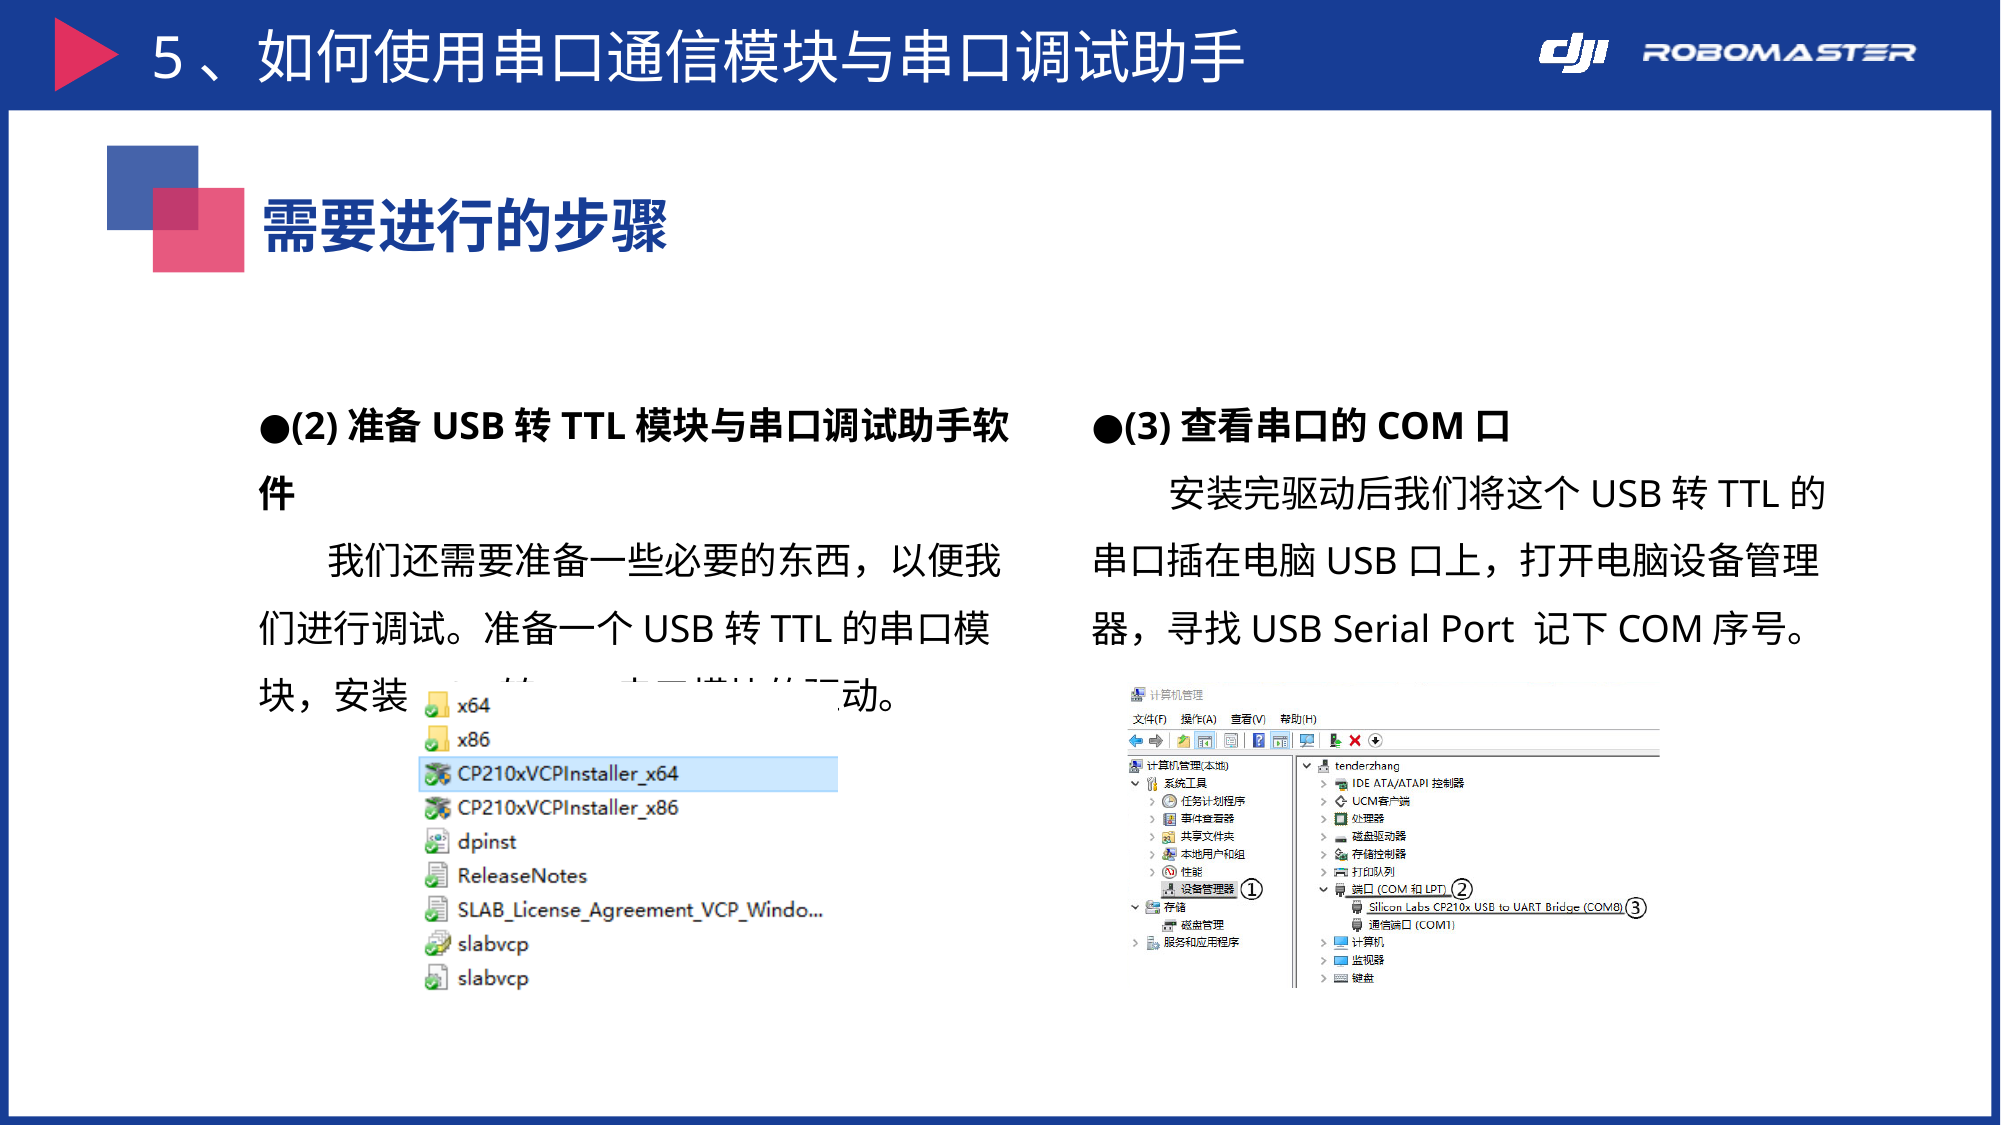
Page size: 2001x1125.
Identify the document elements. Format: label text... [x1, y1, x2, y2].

picture [414, 682, 838, 1008]
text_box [107, 145, 687, 273]
text_box ●(3)查看串口的COM口 安装完驱动后我们将这个USB转TTL的串口插在电脑USB口上，打开电脑设备管理器，寻找USB Serial Port 记下COM序号。 [1076, 372, 1869, 658]
picture [1127, 682, 1660, 988]
text_box ●(2)准备USB转TTL模块与串口调试助手软件 我们还需要准备一些必要的东西，以便我们进行调试。准备一个USB转TTL的串口模块，安装USB转TTL串口模块的驱动。 [243, 372, 1036, 725]
list 5、如何使用串口通信模块与串口调试助手 [136, 0, 1935, 111]
